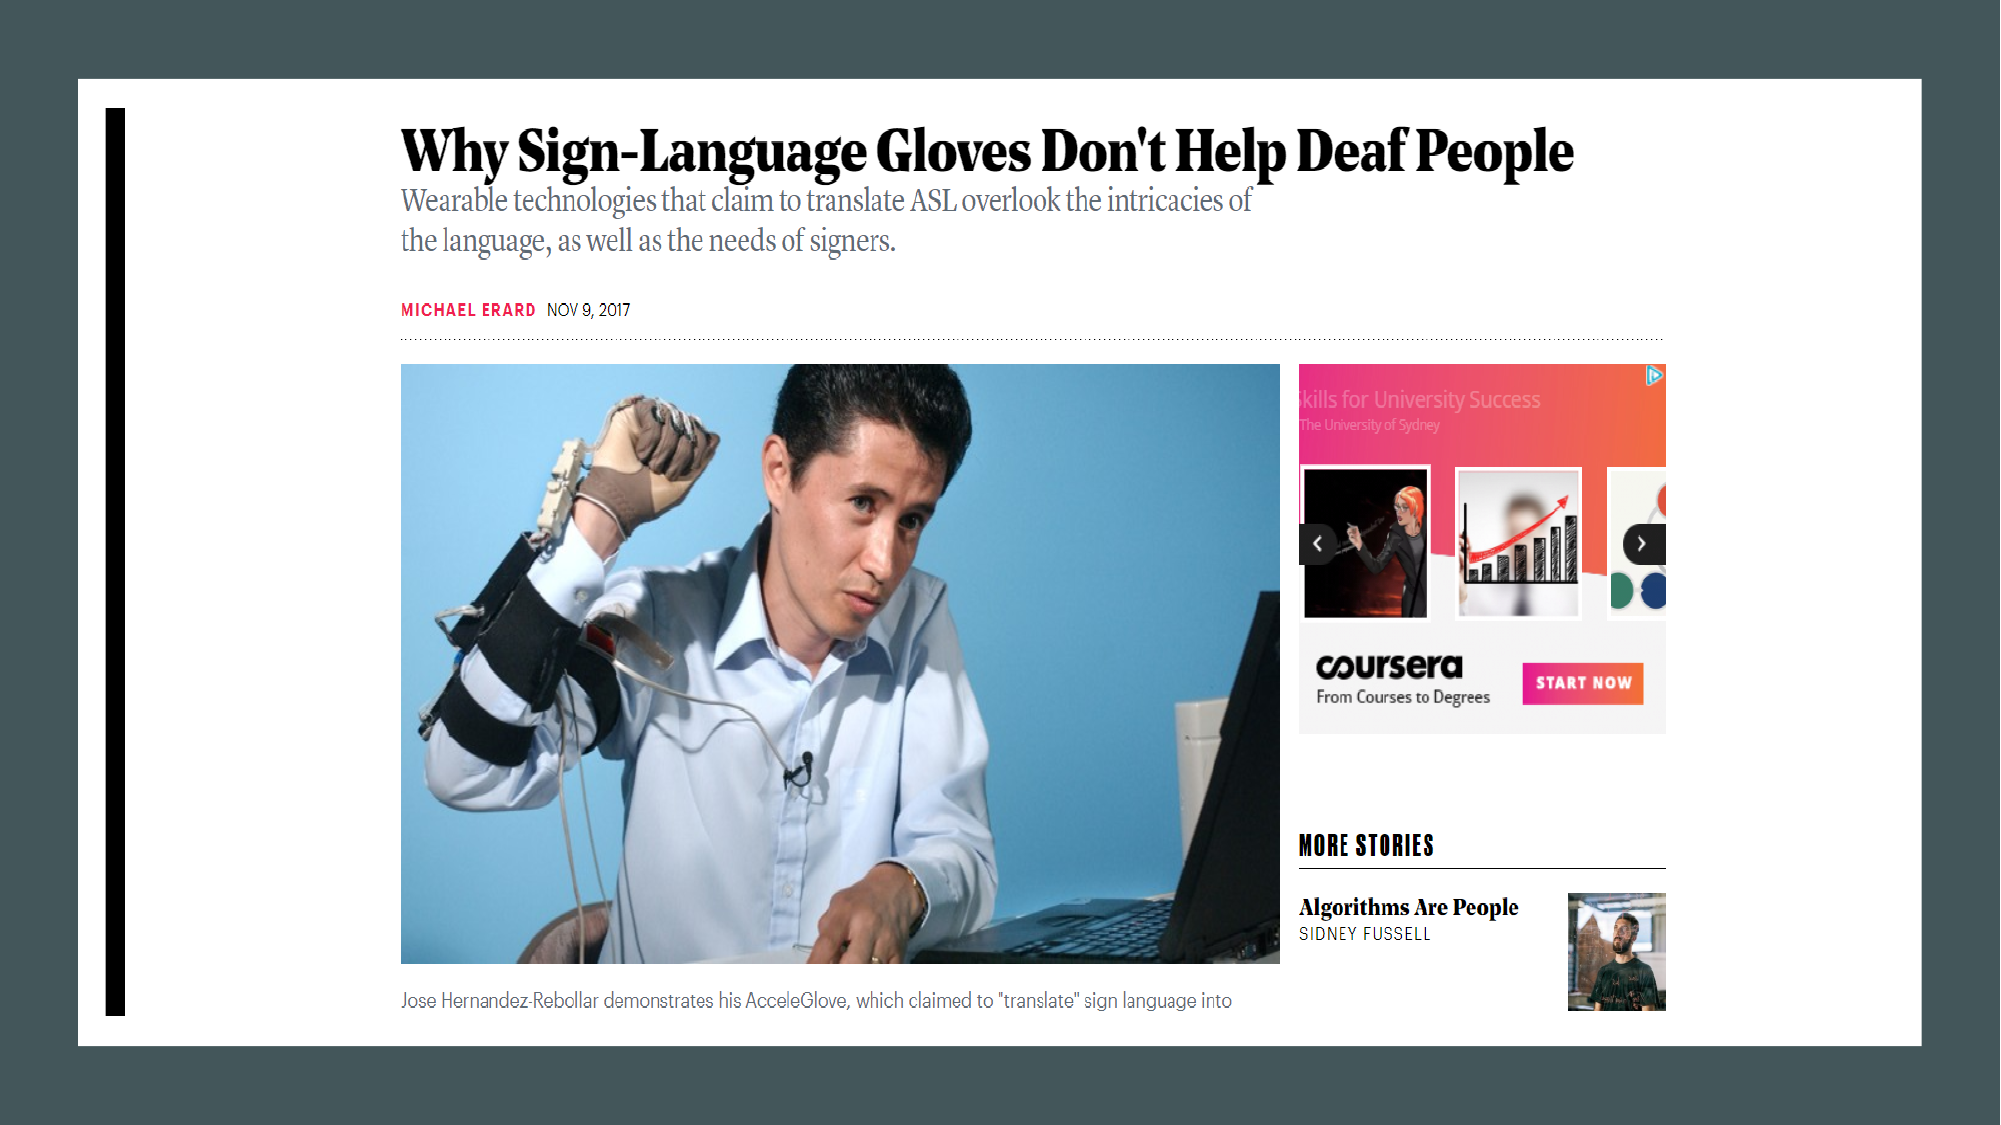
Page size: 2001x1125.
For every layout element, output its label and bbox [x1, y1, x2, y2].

text_box [77, 78, 1923, 1047]
picture [105, 108, 1895, 1016]
text_box [0, 0, 2000, 1125]
